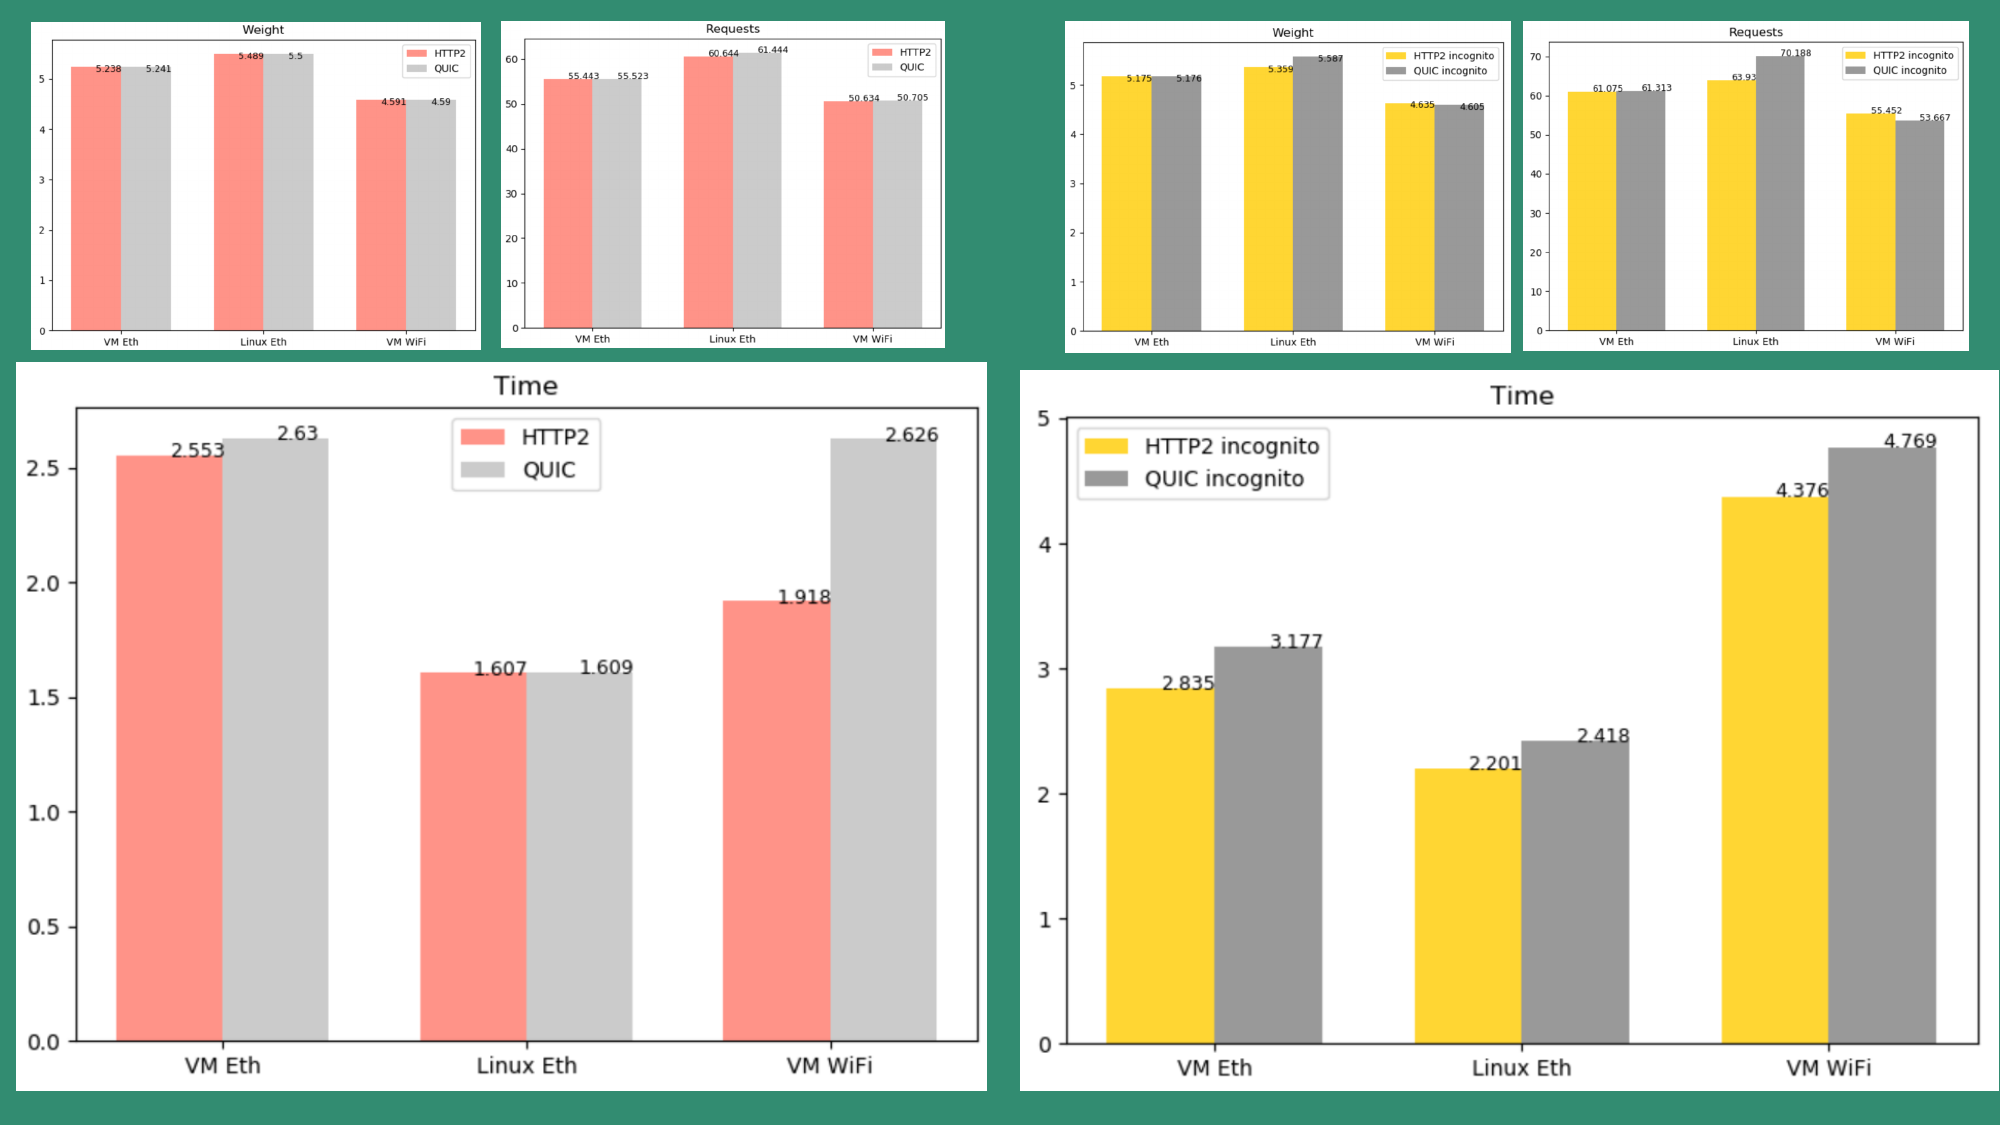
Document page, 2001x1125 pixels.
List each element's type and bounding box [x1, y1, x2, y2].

picture [31, 22, 481, 350]
picture [1020, 370, 1999, 1091]
picture [16, 362, 987, 1091]
picture [1065, 21, 1511, 353]
picture [501, 21, 945, 348]
picture [1523, 20, 1969, 351]
